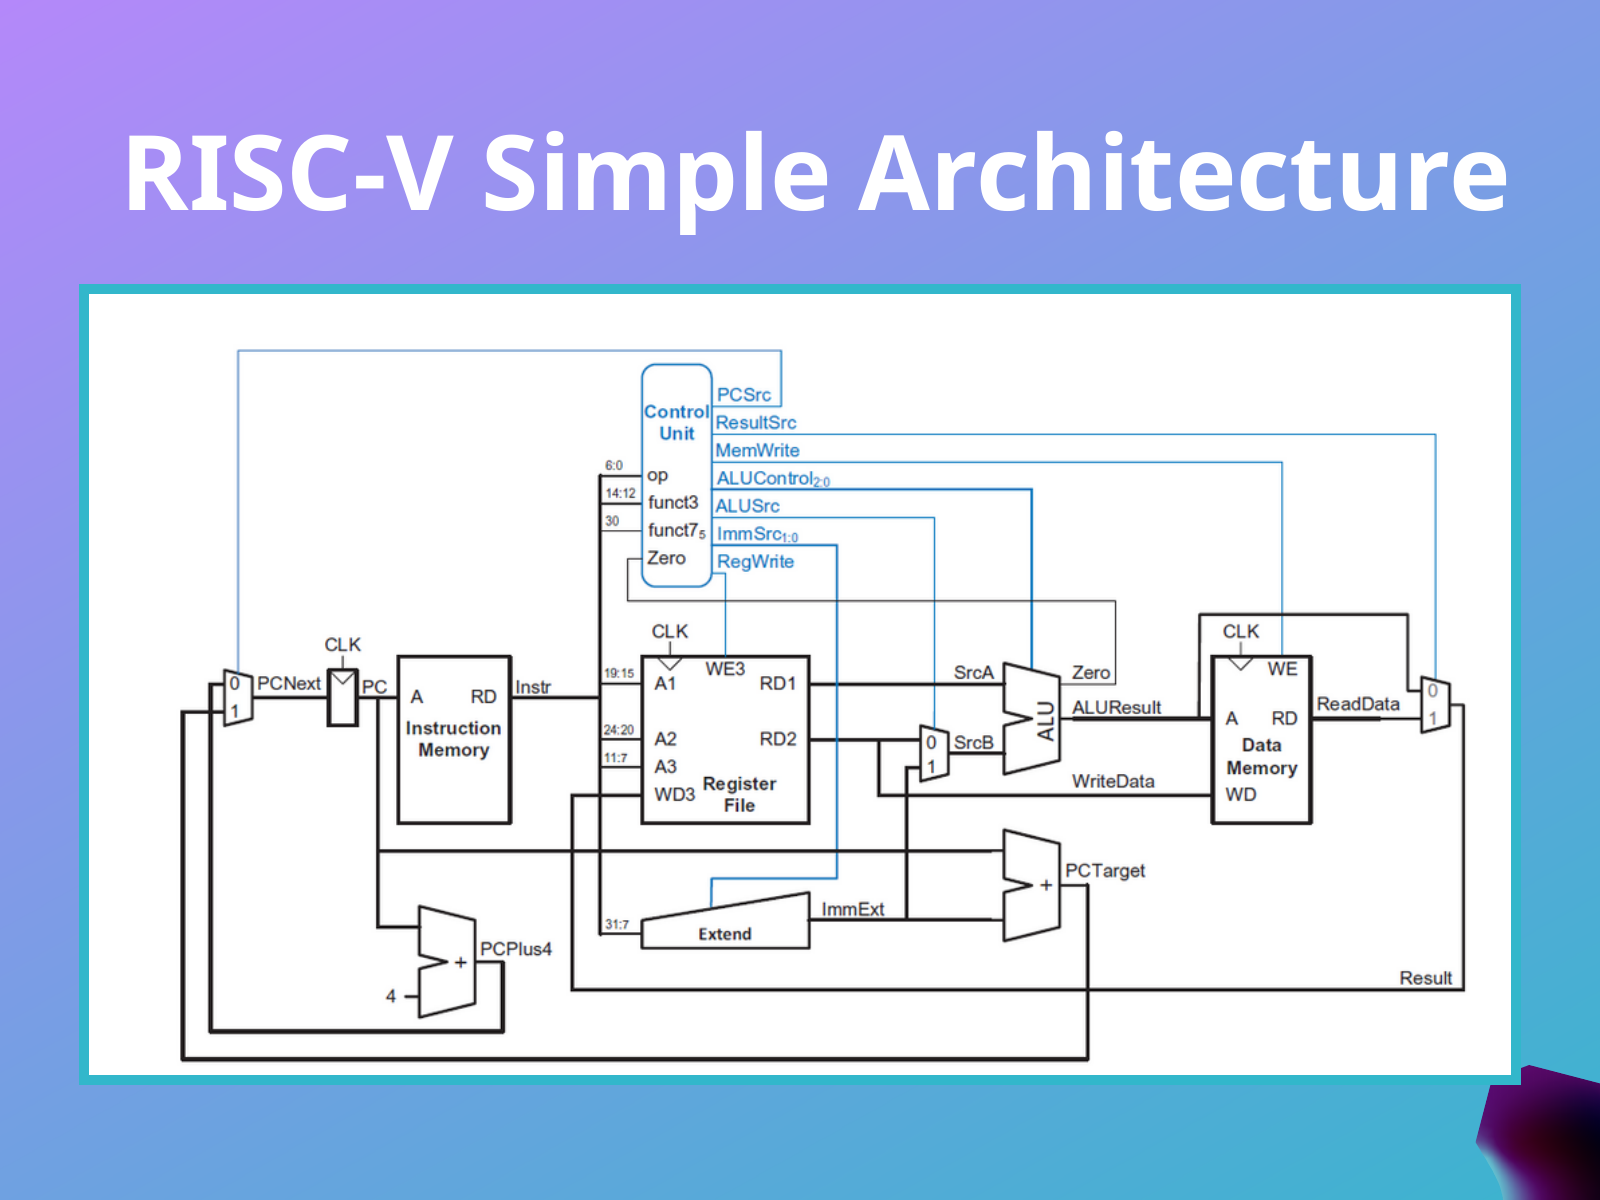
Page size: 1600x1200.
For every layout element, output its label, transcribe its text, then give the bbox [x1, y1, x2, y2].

text_box [1460, 1061, 1600, 1200]
text_box [0, 0, 1600, 1200]
text_box RISC-V Simple Architecture [70, 105, 1512, 231]
text_box [83, 289, 1516, 1081]
